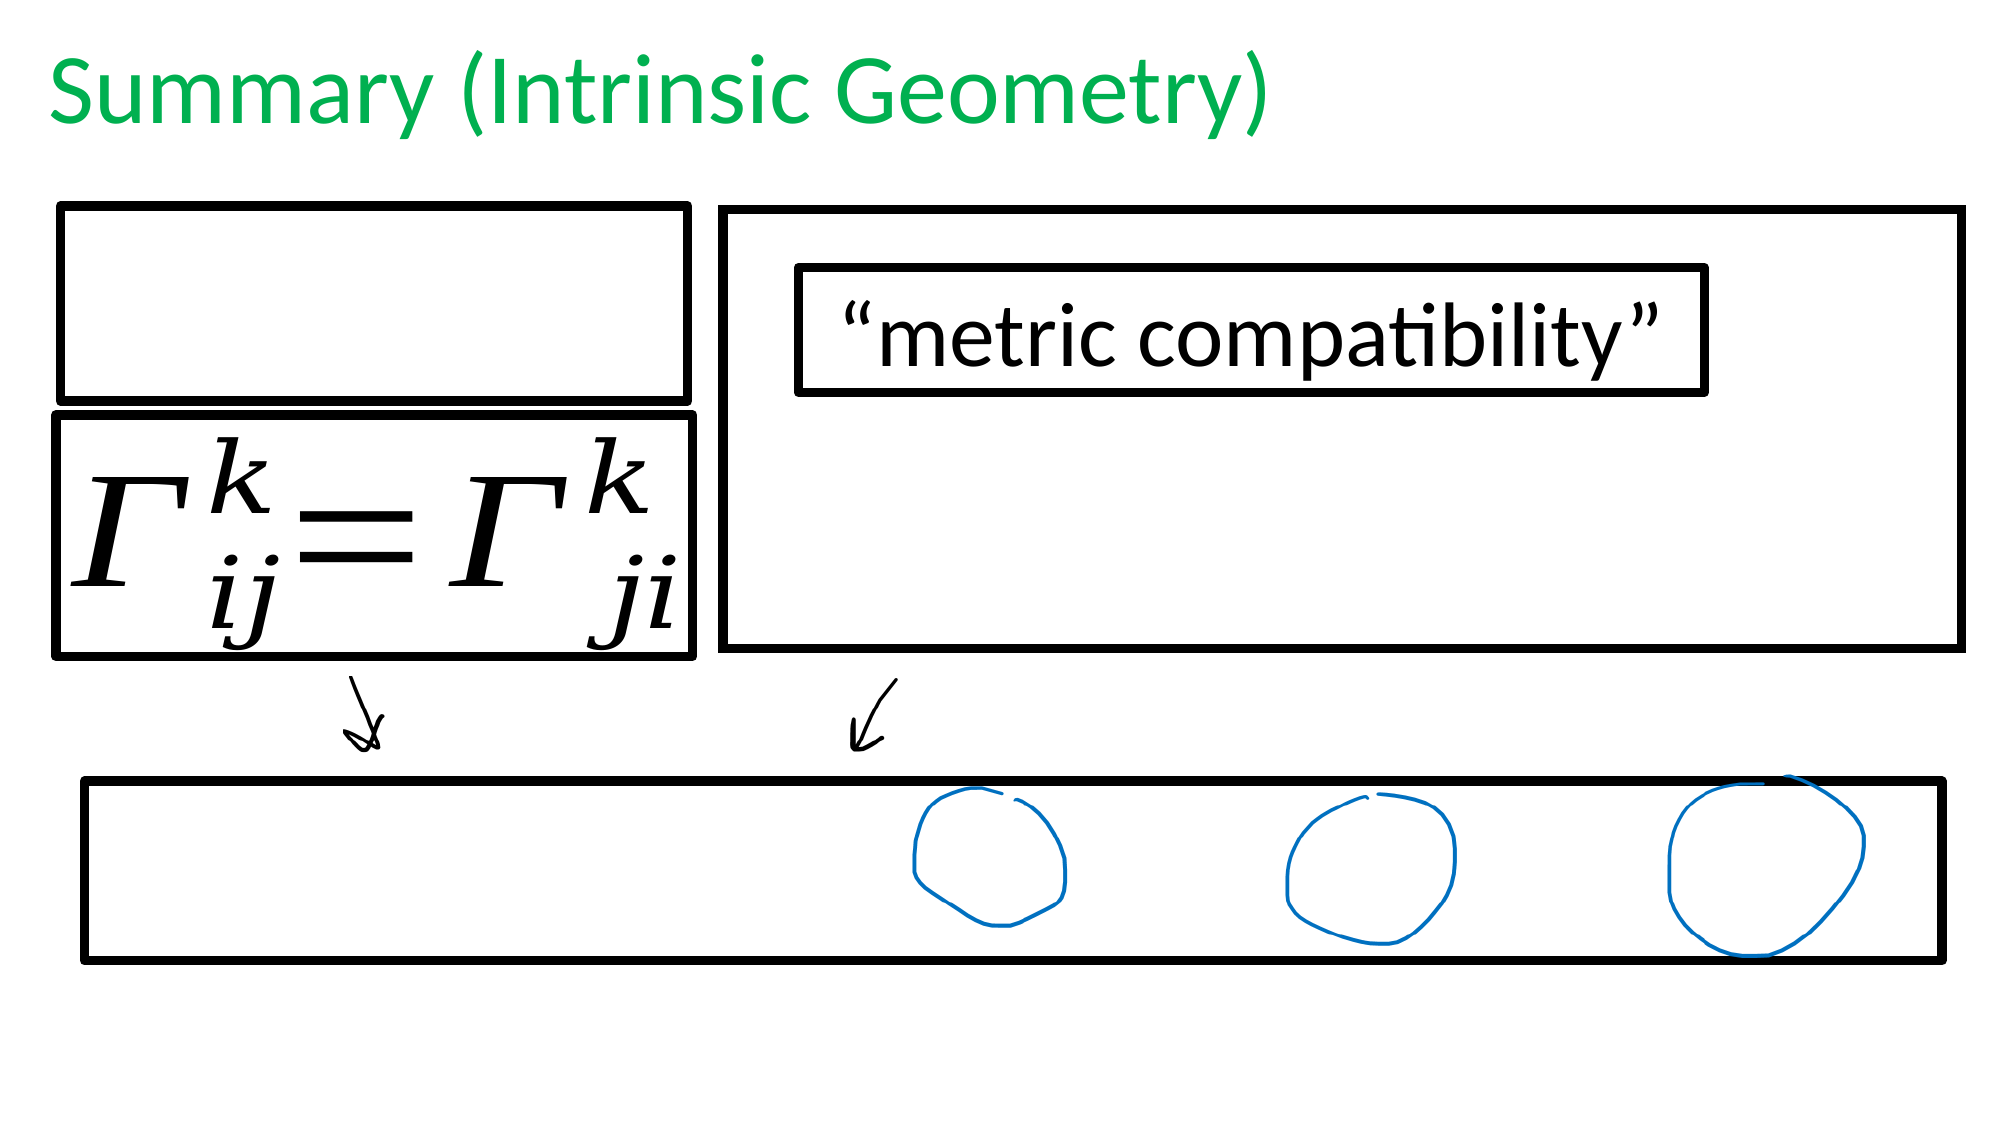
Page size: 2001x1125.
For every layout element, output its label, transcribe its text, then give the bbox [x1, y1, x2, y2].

picture [343, 676, 1875, 967]
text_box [723, 209, 1970, 649]
text_box Summary (Intrinsic Geometry) [33, 16, 1290, 151]
